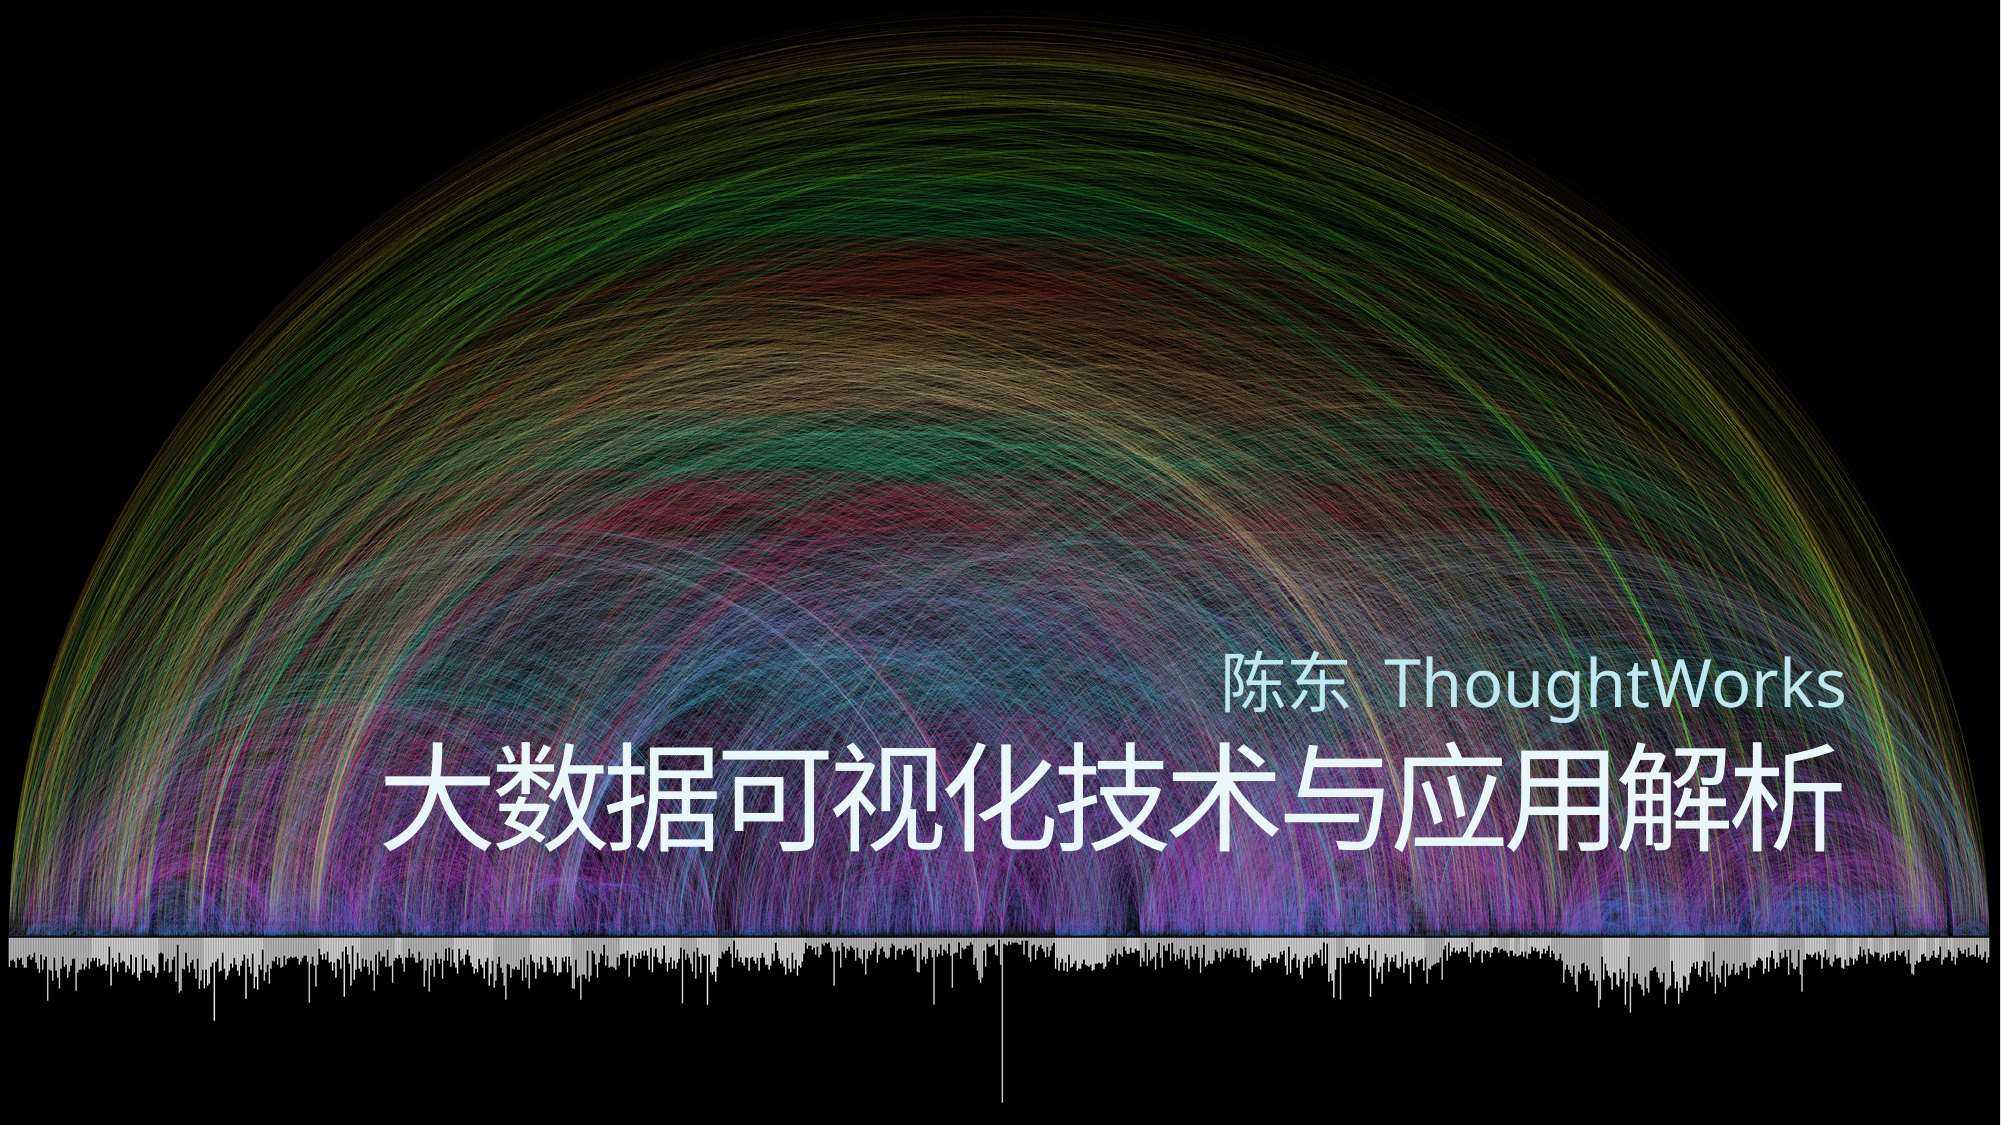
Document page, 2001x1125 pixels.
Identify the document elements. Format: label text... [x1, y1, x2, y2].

picture [0, 0, 2001, 1125]
subtitle 陈东 ThoughtWorks [362, 606, 1863, 730]
title 大数据可视化技术与应用解析 [362, 732, 1863, 1002]
